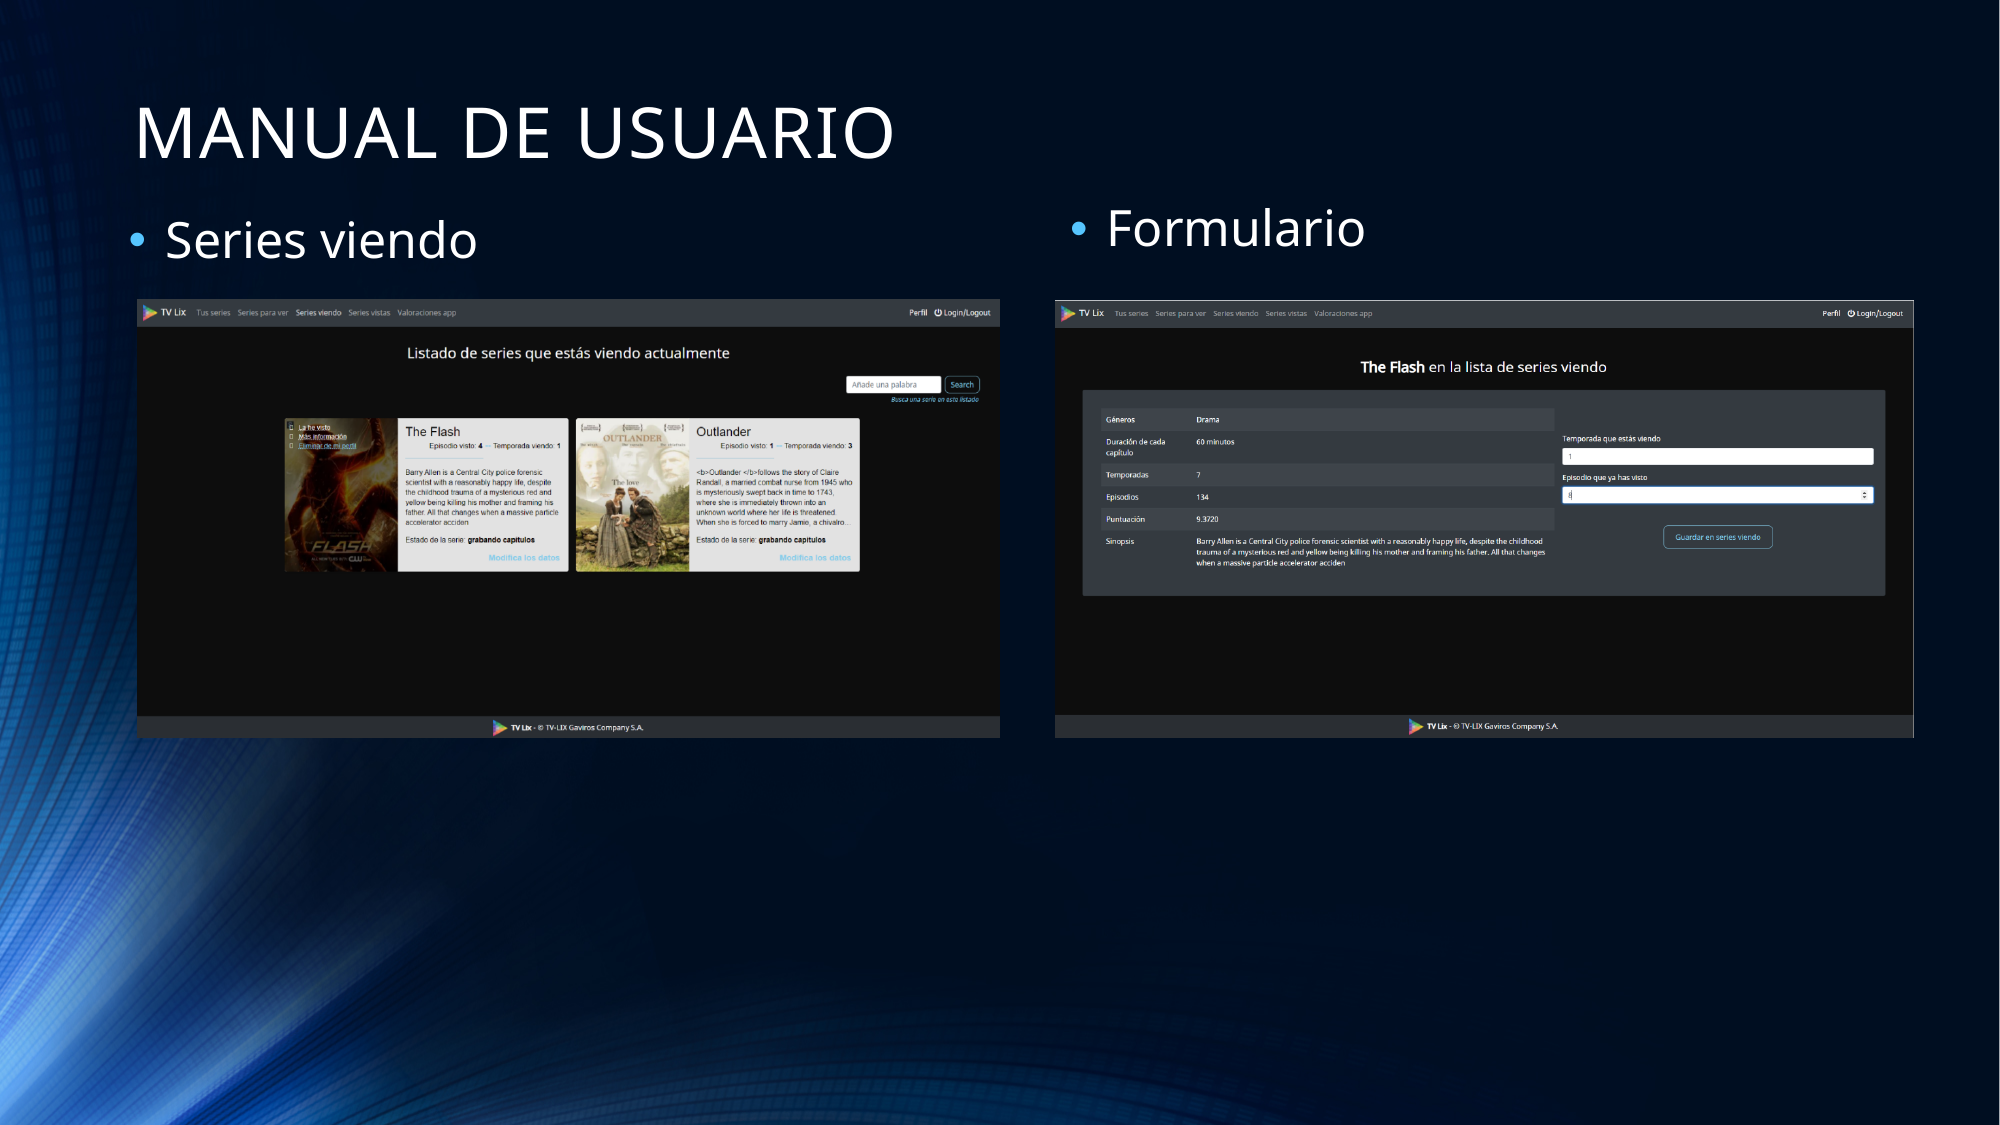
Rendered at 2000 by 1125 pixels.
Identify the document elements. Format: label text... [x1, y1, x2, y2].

title MANUAL DE USUARIO [118, 90, 1619, 182]
list Formulario [1055, 196, 1646, 300]
picture [0, 0, 2000, 1125]
list Series viendo [113, 208, 705, 693]
